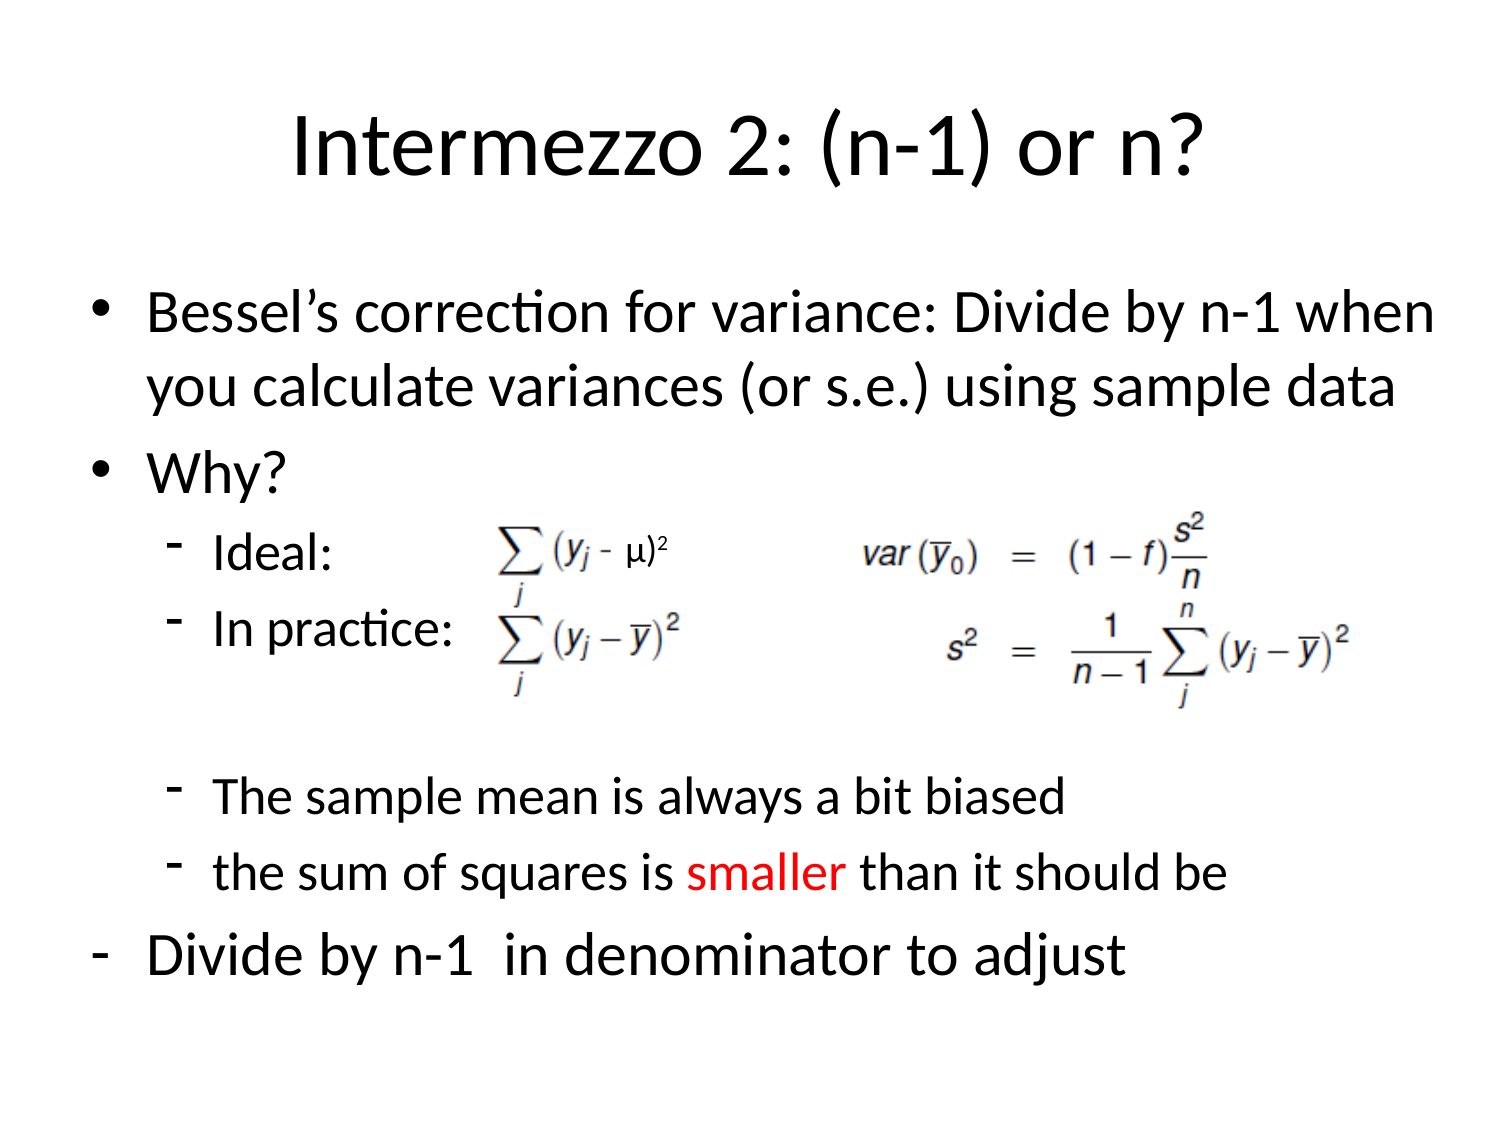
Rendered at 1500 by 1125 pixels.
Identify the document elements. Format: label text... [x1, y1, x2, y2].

title Intermezzo 2: (n-1) or n? [75, 45, 1425, 233]
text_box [496, 516, 686, 610]
picture [813, 503, 1399, 717]
picture [496, 610, 686, 699]
list Bessel’s correction for variance: Divide by n-1 when you calculate variances (or s.e.) using sample data Why? Ideal: In practice: The sample mean is always a bit biased the sum of squares is smaller than it should be Divide by n-1 in denominator to adjust [75, 262, 1500, 1005]
